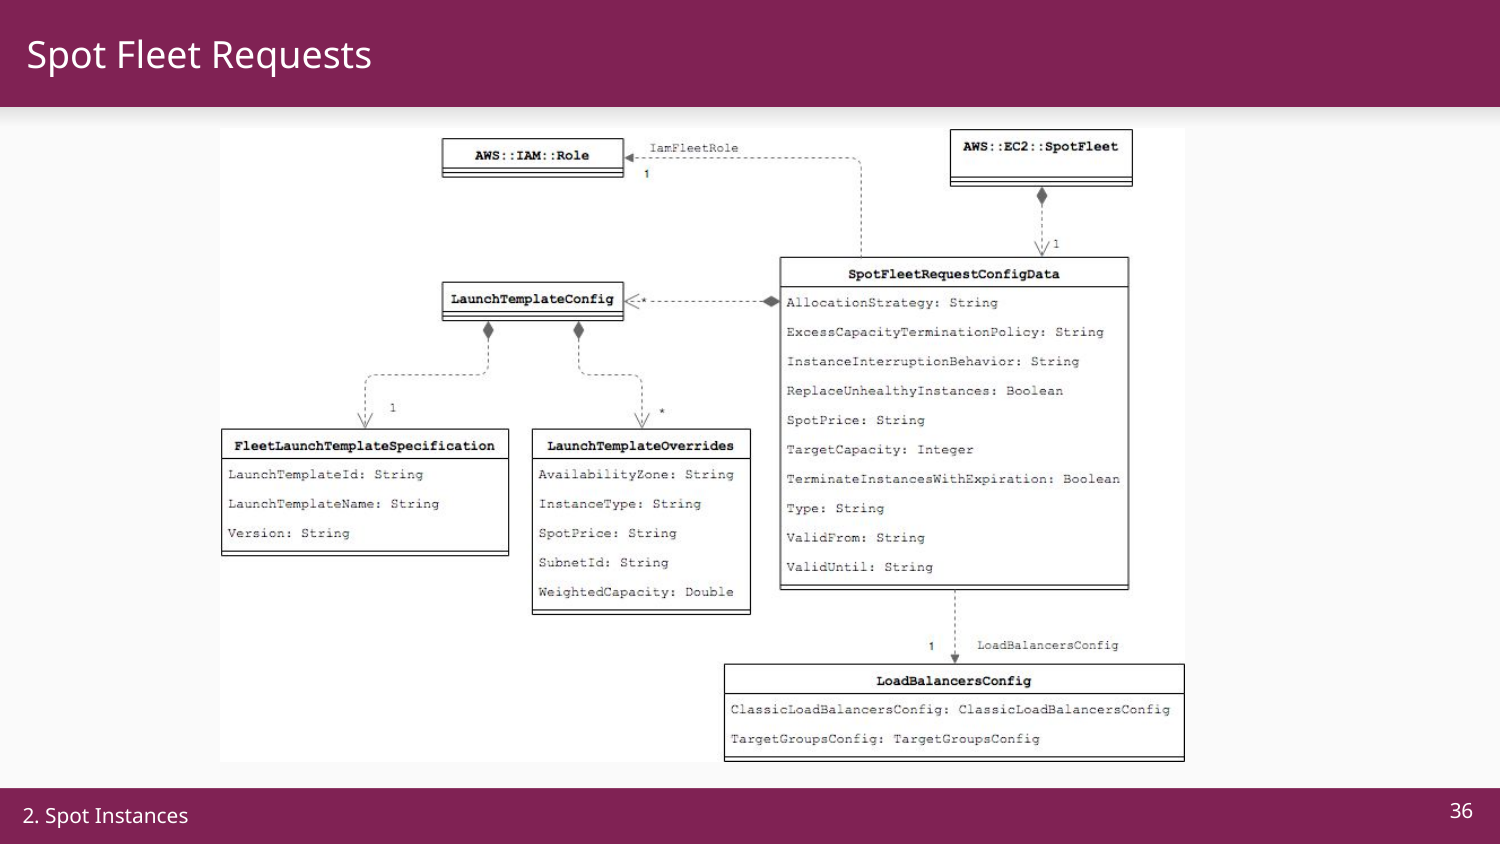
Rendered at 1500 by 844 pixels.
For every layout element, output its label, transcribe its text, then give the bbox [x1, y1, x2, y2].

slide_number ‹#› [1399, 786, 1489, 836]
picture [220, 128, 1186, 762]
title Spot Fleet Requests [11, 4, 1482, 104]
title 2. Spot Instances [7, 786, 1399, 844]
